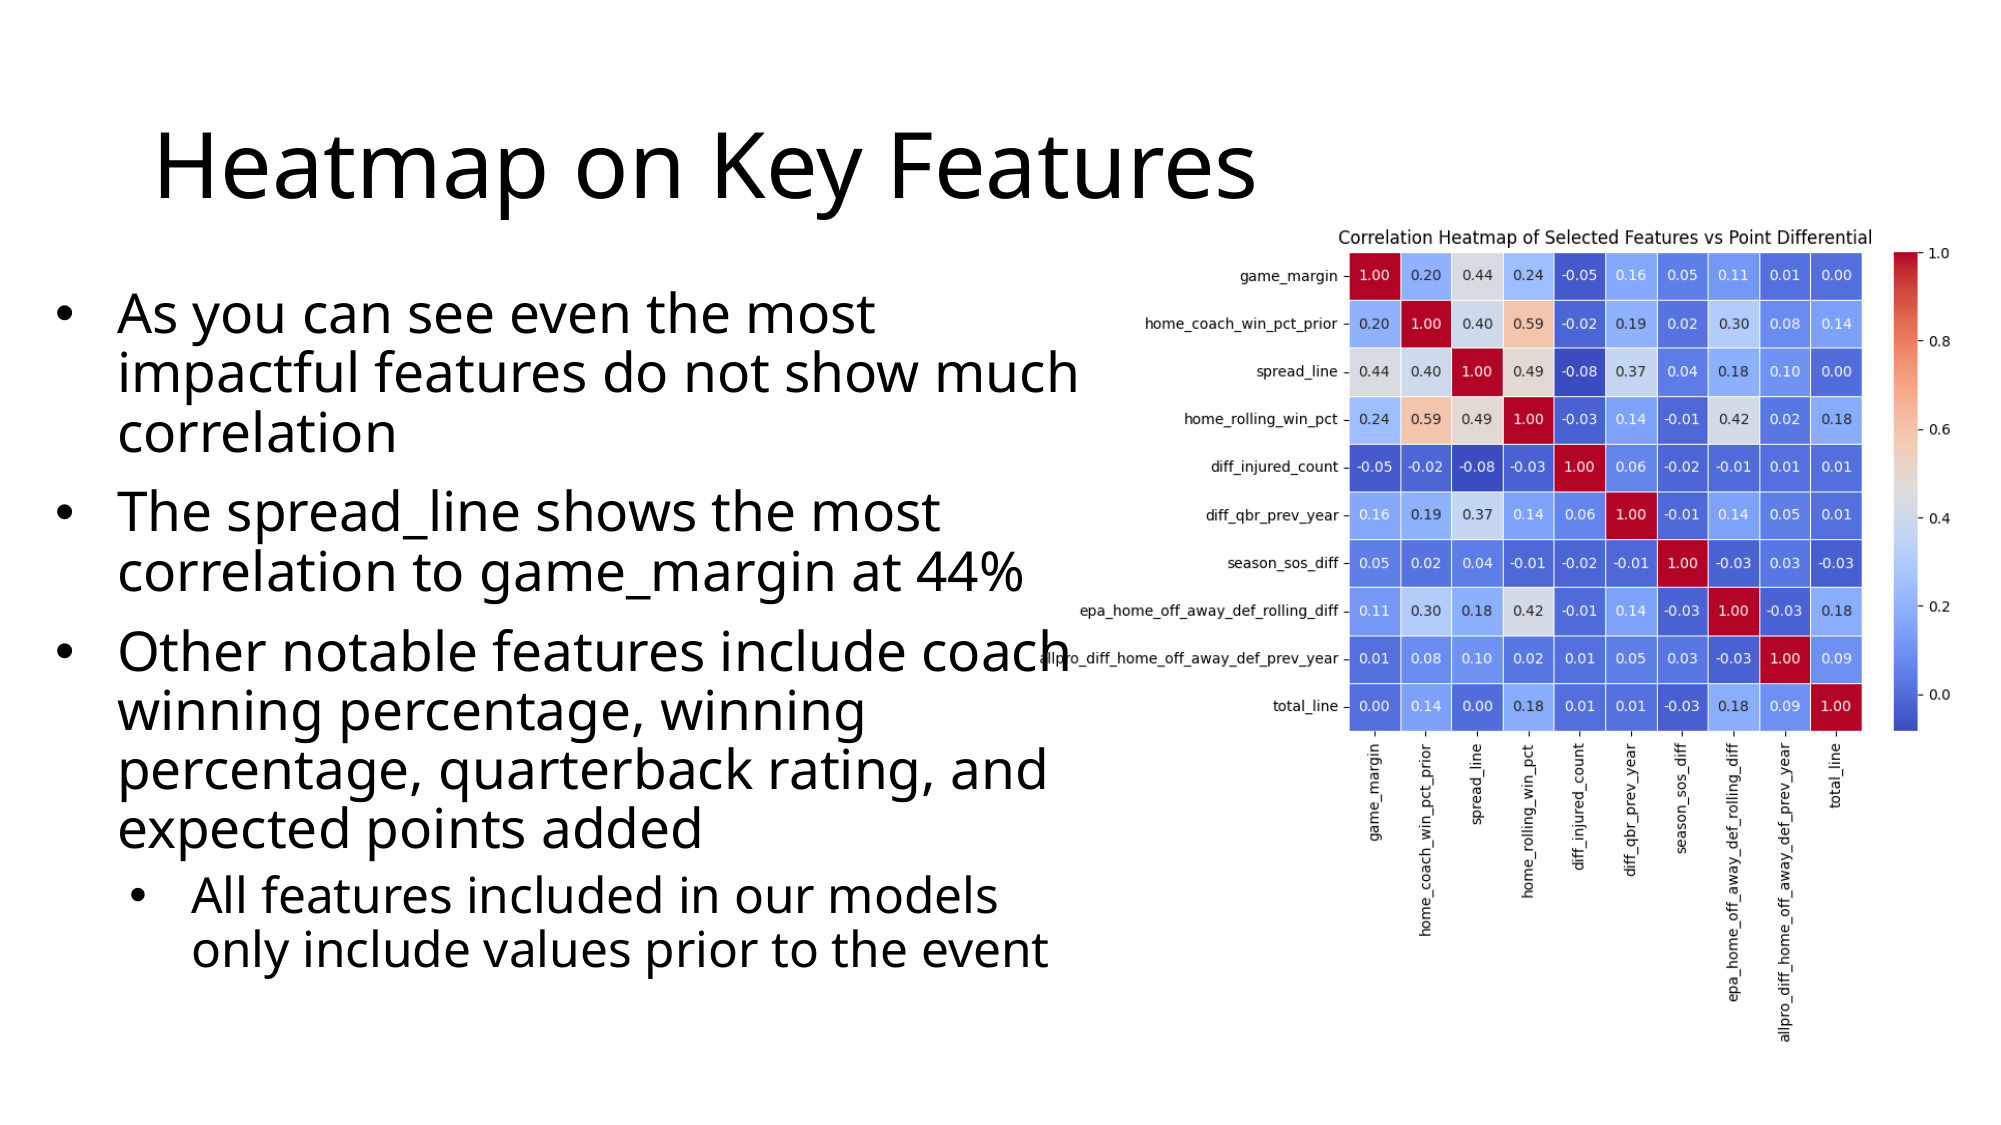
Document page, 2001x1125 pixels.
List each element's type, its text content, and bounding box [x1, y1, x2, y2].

text_box As you can see even the most impactful features do not show much correlation The spread_line shows the most correlation to game_margin at 44% Other notable features include coach winning percentage, winning percentage, quarterback rating, and expected points added All features included in our models only include values prior to the event [40, 278, 1027, 993]
title Heatmap on Key Features [137, 59, 1863, 278]
picture [1027, 219, 1961, 1052]
